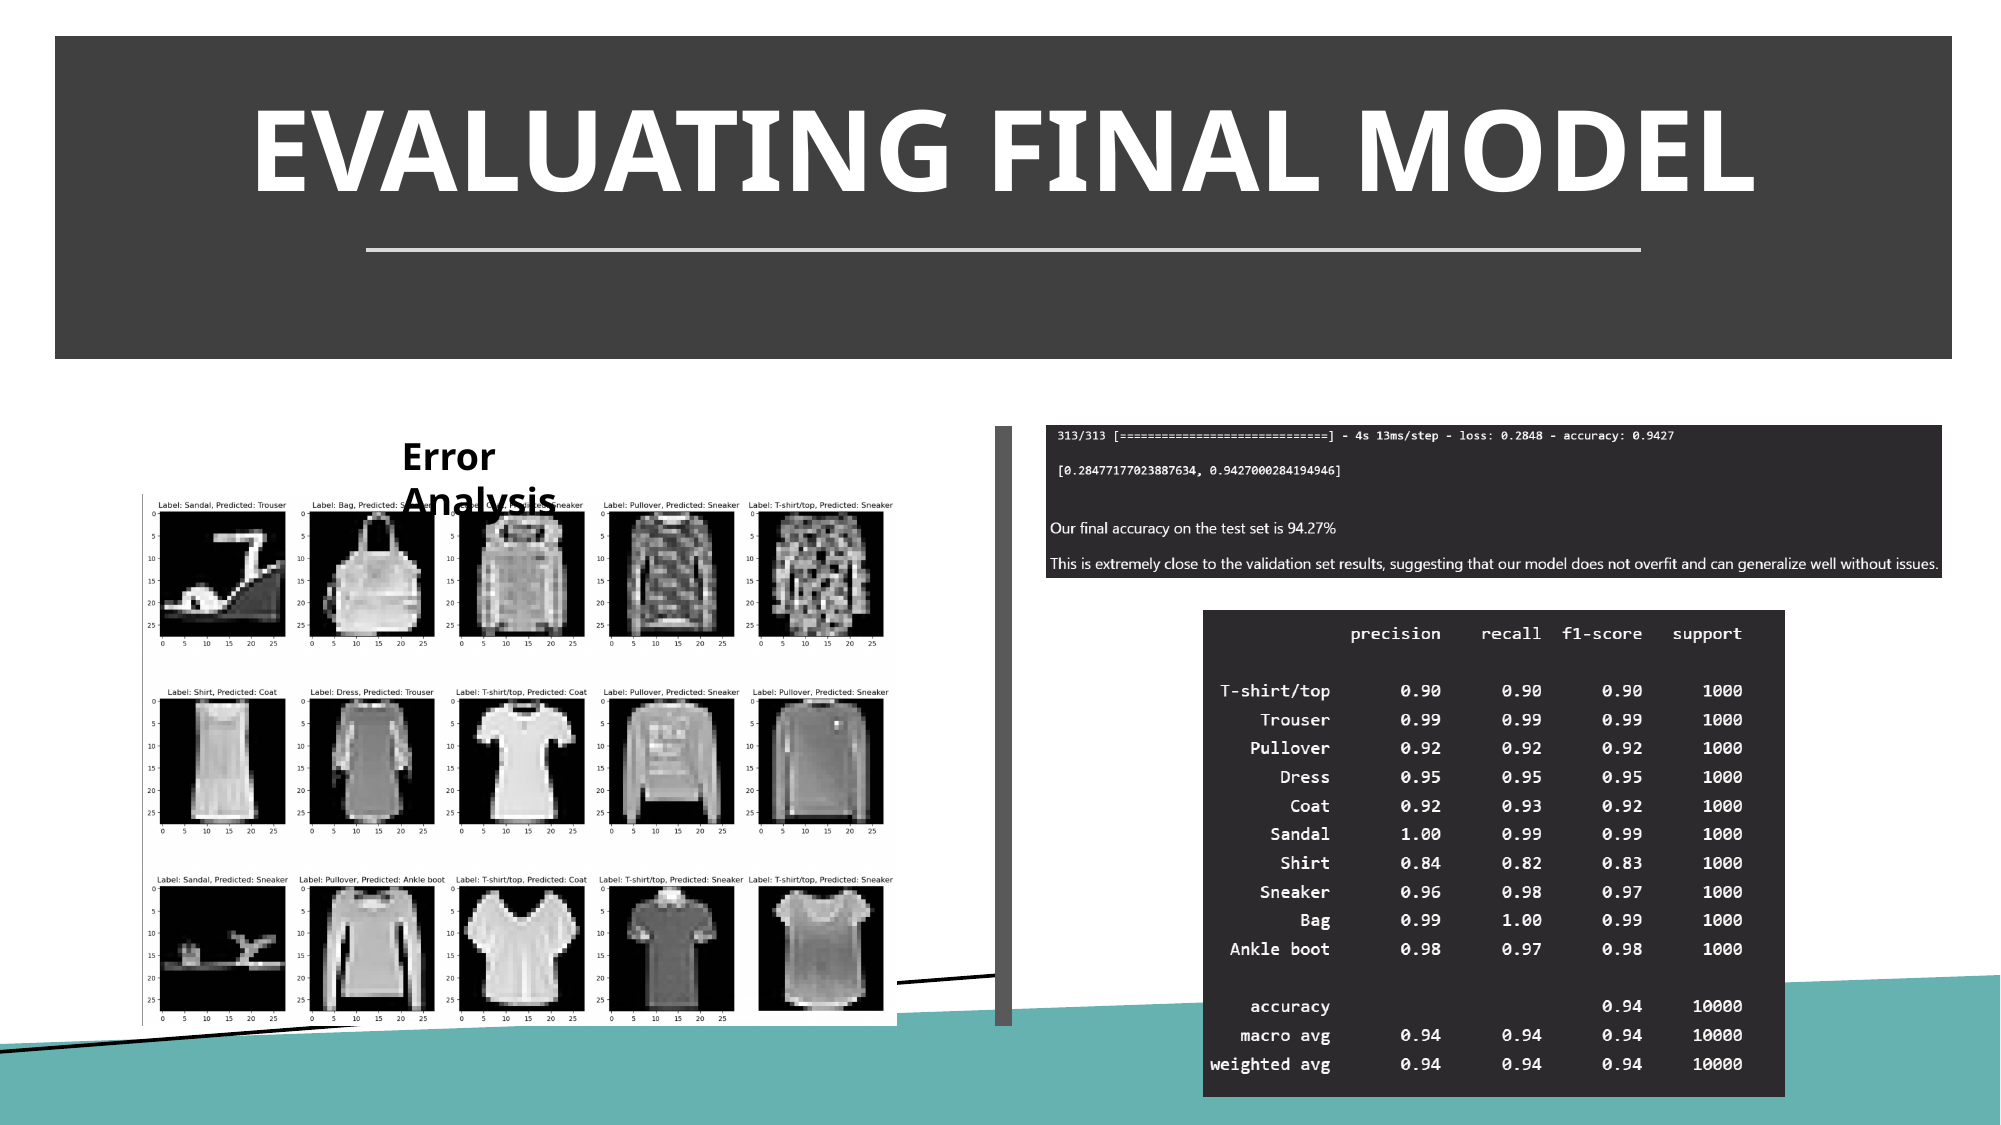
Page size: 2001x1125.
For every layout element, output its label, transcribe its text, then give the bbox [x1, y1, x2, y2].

picture [142, 494, 897, 1026]
title Evaluating final model [89, 71, 1917, 224]
text_box [64, 45, 1942, 350]
text_box Error Analysis [386, 425, 653, 494]
picture [1203, 610, 1785, 1097]
picture [1046, 425, 1942, 579]
